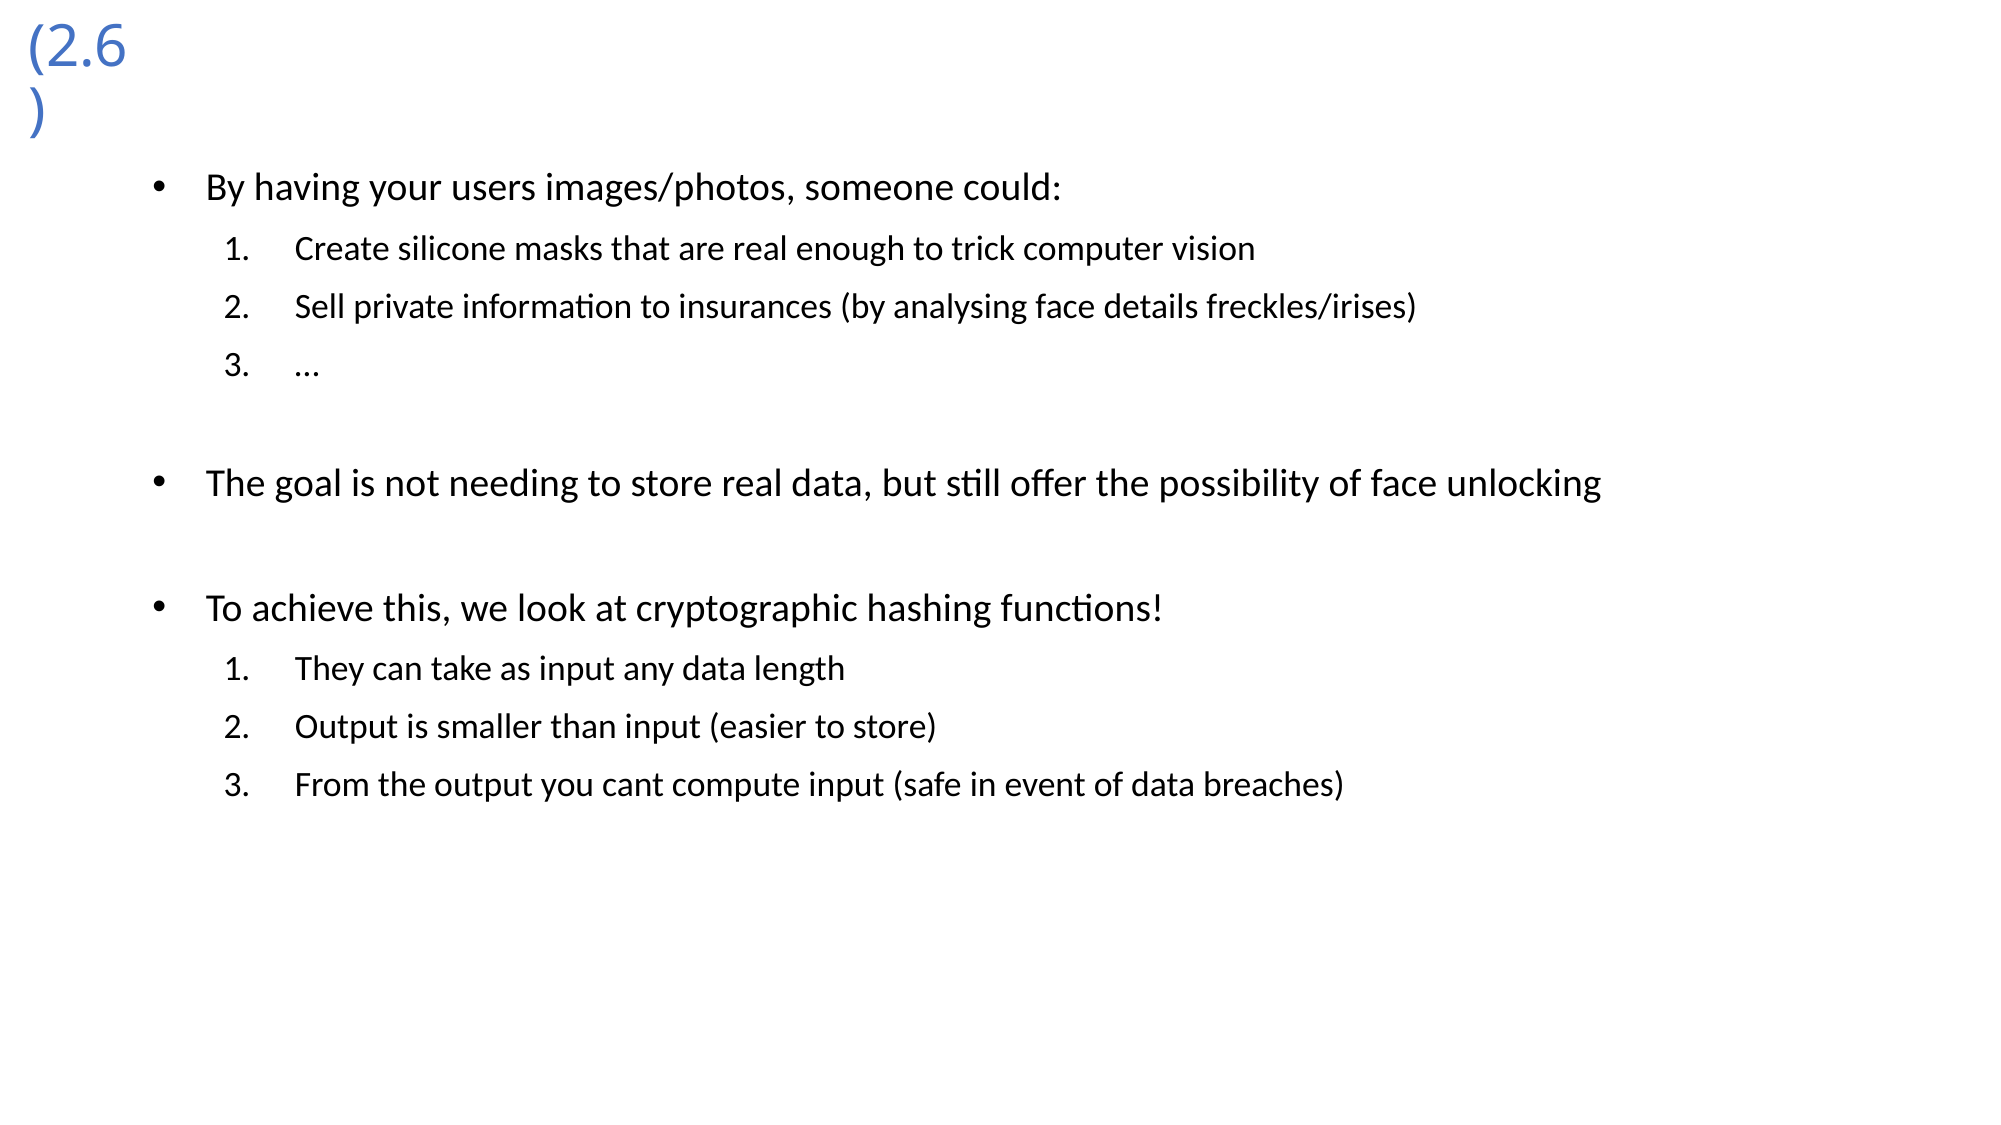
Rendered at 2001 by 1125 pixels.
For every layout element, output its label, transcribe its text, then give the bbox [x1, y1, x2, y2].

title (2.6) [13, 9, 160, 92]
text_box By having your users images/photos, someone could: Create silicone masks that are real enough to trick computer vision Sell private information to insurances (by analysing face details freckles/irises) … The goal is not needing to store real data, but still offer the possibility of face unlocking To achieve this, we look at cryptographic hashing functions! They can take as input any data length Output is smaller than input (easier to store) From the output you cant compute input (safe in event of data breaches) [137, 159, 1863, 1036]
